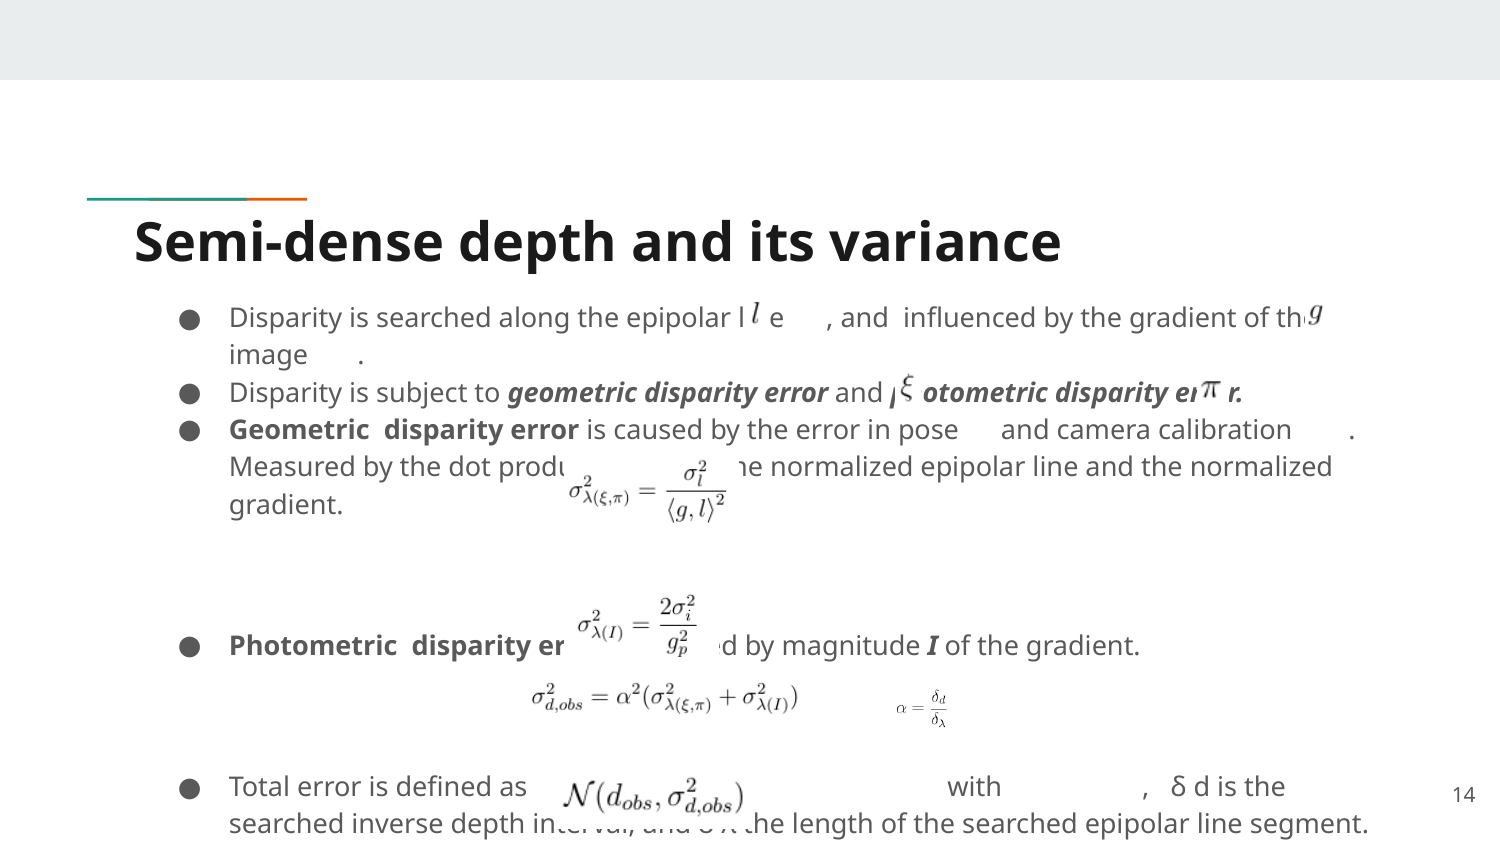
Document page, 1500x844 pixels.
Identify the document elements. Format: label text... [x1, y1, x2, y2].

picture [1305, 295, 1330, 333]
picture [516, 581, 809, 732]
picture [886, 678, 964, 737]
picture [564, 454, 739, 537]
picture [1197, 371, 1229, 407]
picture [555, 763, 753, 829]
slide_number ‹#› [1400, 763, 1491, 829]
picture [745, 297, 770, 331]
picture [894, 366, 922, 412]
title Semi-dense depth and its variance [119, 192, 1381, 281]
list Disparity is searched along the epipolar line , and influenced by the gradient of the image . Disparity is subject to geometric disparity error and photometric disparity error. Geometric disparity error is caused by the error in pose and camera calibration . Measured by the dot product between the normalized epipolar line and the normalized gradient. Photometric disparity error is defined by magnitude I of the gradient. Total error is defined as with , δ d is the searched inverse depth interval, and δ λ the length of the searched epipolar line segment. [139, 280, 1401, 652]
